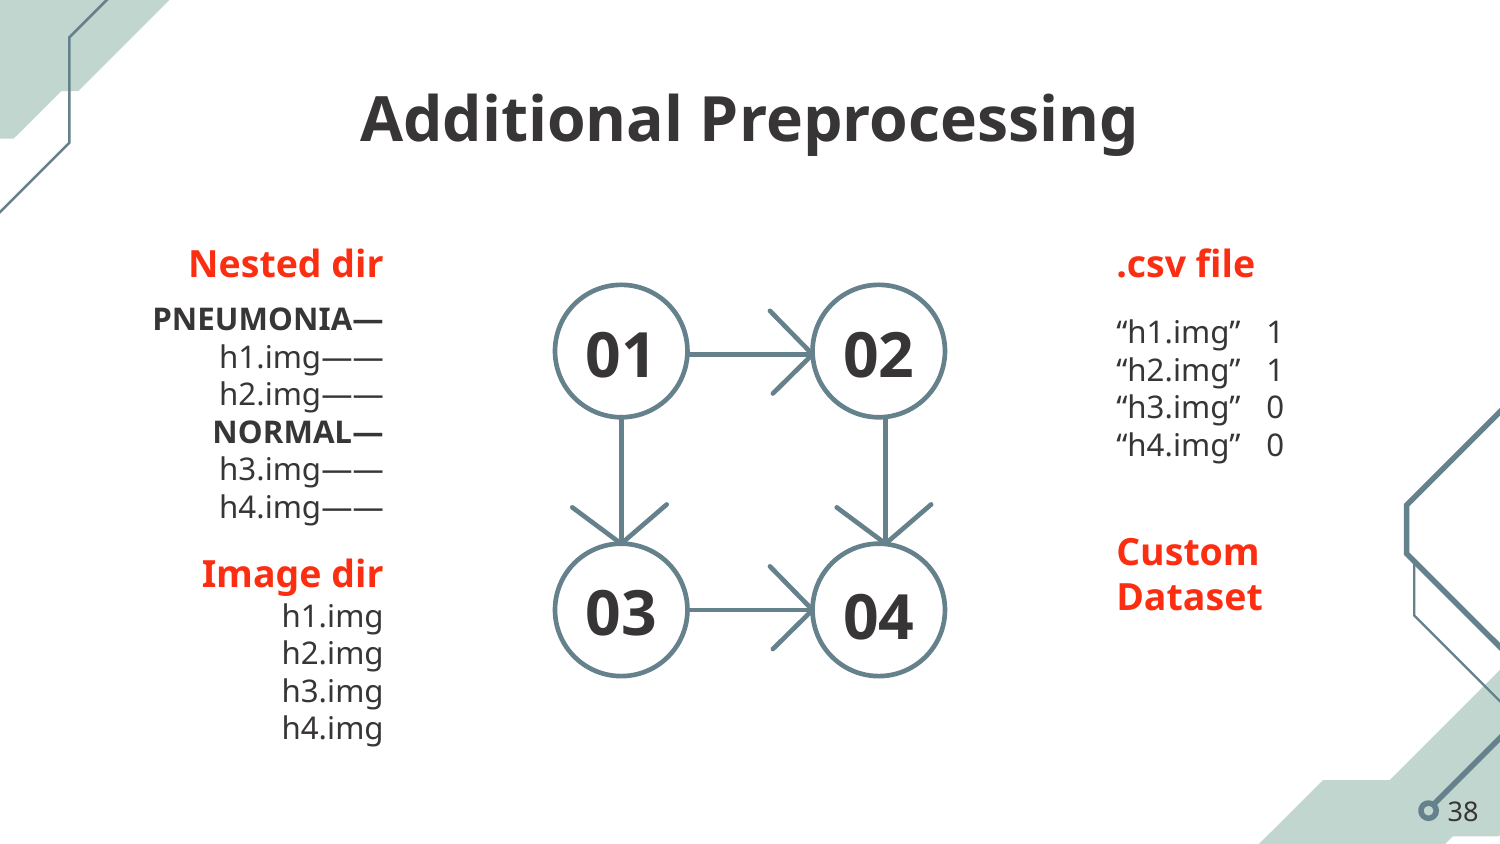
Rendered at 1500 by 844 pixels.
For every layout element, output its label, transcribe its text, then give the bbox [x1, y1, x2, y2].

subtitle PNEUMONIA— h1.img—— h2.img—— NORMAL— h3.img—— h4.img—— [118, 345, 399, 479]
title 02 [807, 286, 951, 419]
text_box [772, 354, 813, 394]
slide_number ‹#› [1403, 779, 1494, 844]
subtitle Image dir [118, 542, 399, 604]
title 01 [549, 286, 693, 419]
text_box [885, 504, 932, 544]
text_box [772, 609, 813, 650]
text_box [769, 566, 813, 611]
subtitle Custom Dataset [1101, 542, 1382, 604]
title 04 [807, 548, 951, 681]
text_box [572, 507, 616, 544]
subtitle “h1.img” 1 “h2.img” 1 “h3.img” 0 “h4.img” 0 [1101, 345, 1382, 429]
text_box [769, 310, 813, 355]
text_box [620, 504, 667, 544]
title 03 [549, 543, 693, 677]
subtitle .csv file [1101, 232, 1382, 294]
title Additional Preprocessing [118, 63, 1382, 161]
subtitle h1.img h2.img h3.img h4.img [118, 604, 399, 738]
subtitle Nested dir [118, 232, 399, 294]
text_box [836, 507, 881, 544]
